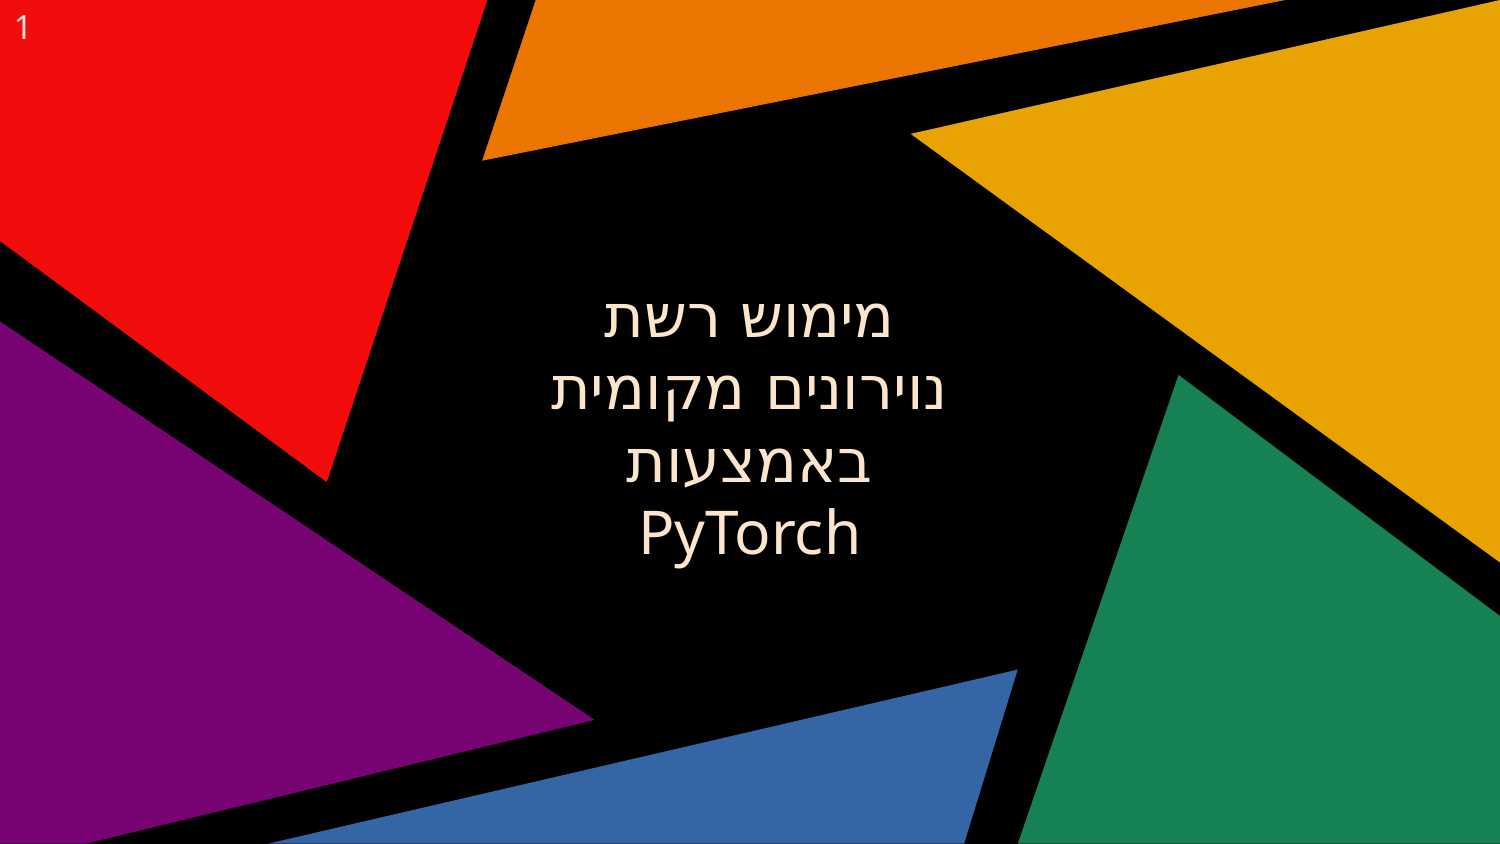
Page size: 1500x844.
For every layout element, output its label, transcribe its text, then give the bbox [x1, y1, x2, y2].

slide_number ‹#› [0, 0, 447, 503]
title מימוש רשת נוירונים מקומית באמצעות PyTorch [516, 276, 984, 567]
